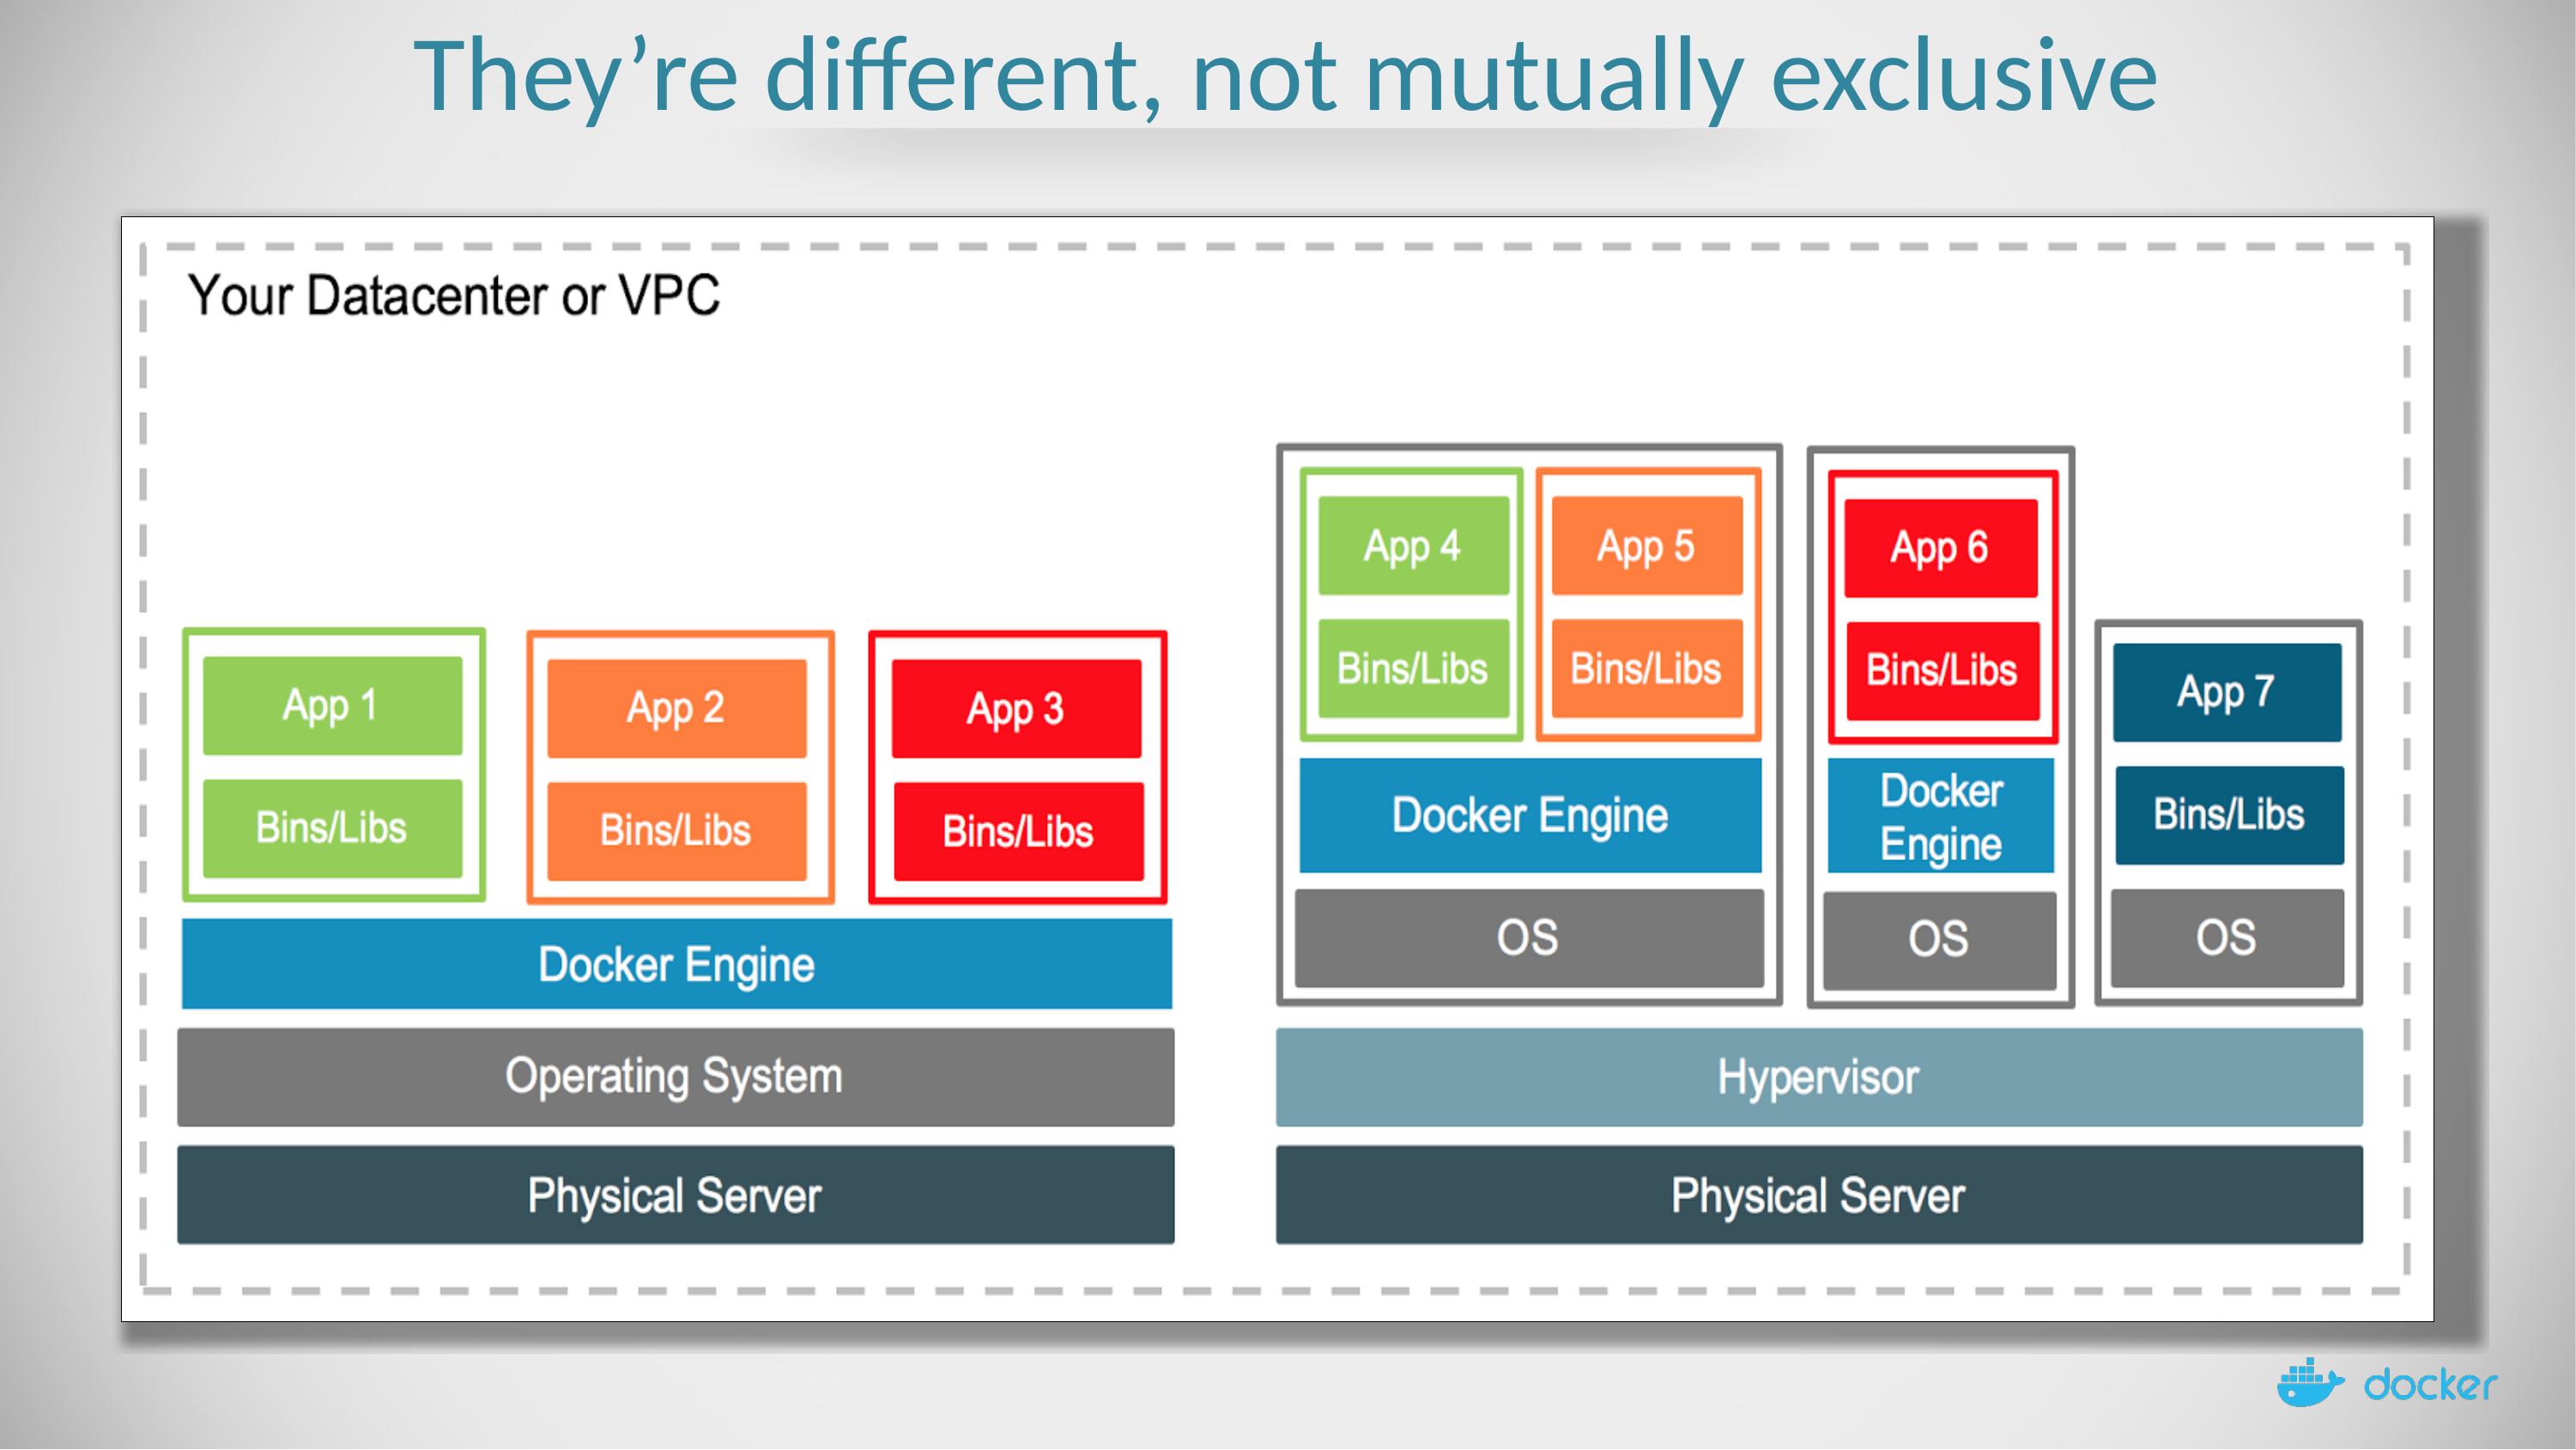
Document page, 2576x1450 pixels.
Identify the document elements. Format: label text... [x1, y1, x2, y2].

picture [0, 0, 2576, 1449]
title They’re different, not mutually exclusive [64, 0, 1179, 136]
title They’re different, not mutually exclusive [1352, 0, 2512, 136]
